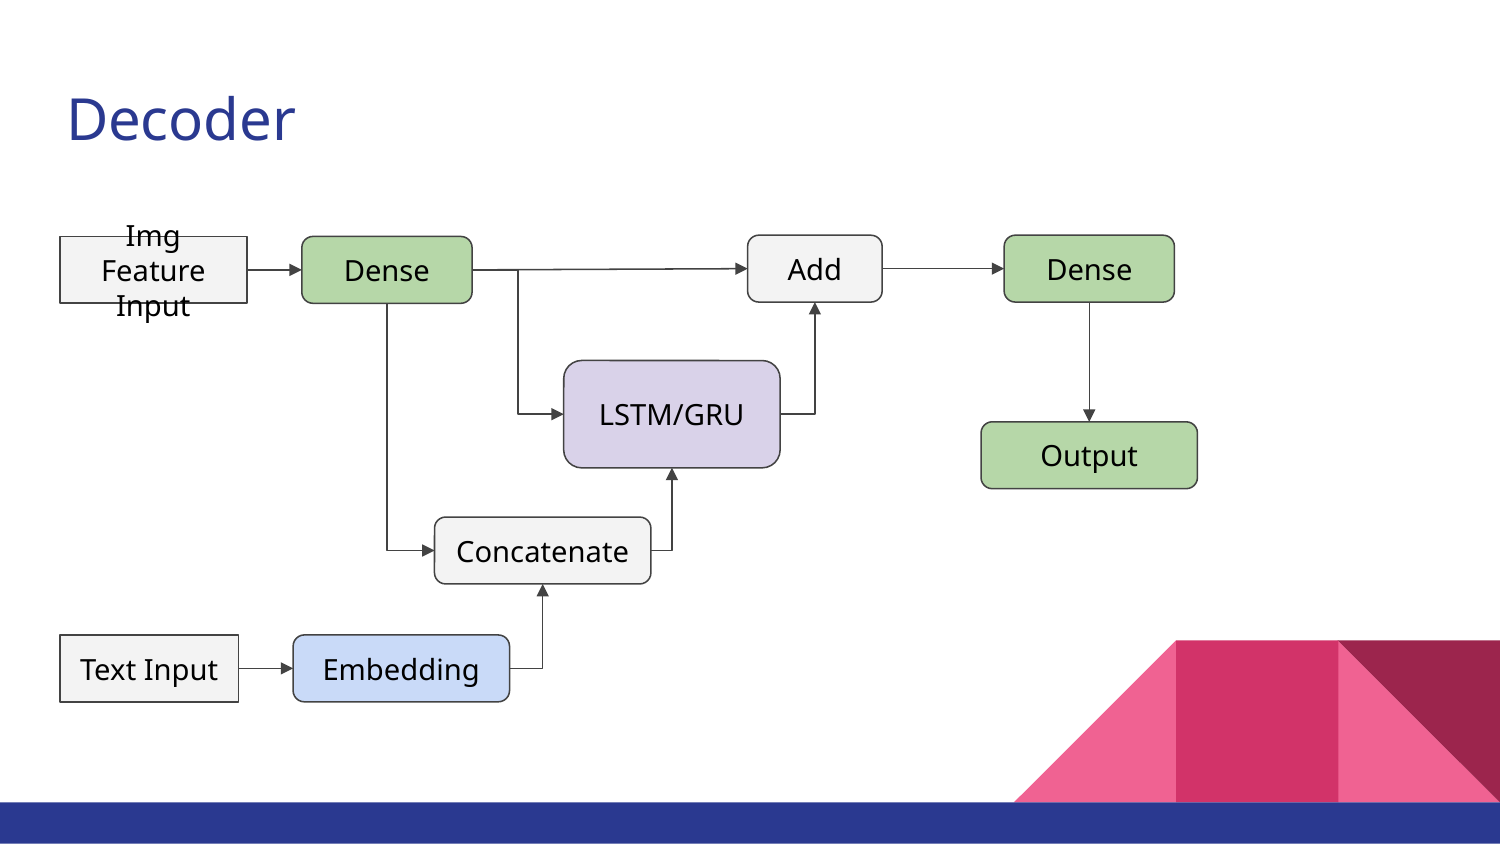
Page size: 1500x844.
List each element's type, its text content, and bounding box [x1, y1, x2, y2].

text_box Img Feature Input [59, 236, 247, 304]
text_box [779, 301, 816, 415]
text_box Concatenate [434, 517, 651, 584]
text_box Text Input [59, 634, 239, 702]
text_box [650, 467, 673, 551]
text_box Dense [301, 236, 473, 304]
title Decoder [51, 67, 1449, 167]
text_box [286, 402, 535, 452]
text_box Output [981, 421, 1198, 489]
text_box LSTM/GRU [563, 360, 781, 468]
text_box Embedding [293, 634, 510, 702]
text_box Dense [1004, 235, 1175, 303]
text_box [509, 583, 544, 669]
text_box Add [747, 235, 883, 303]
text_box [471, 278, 565, 415]
